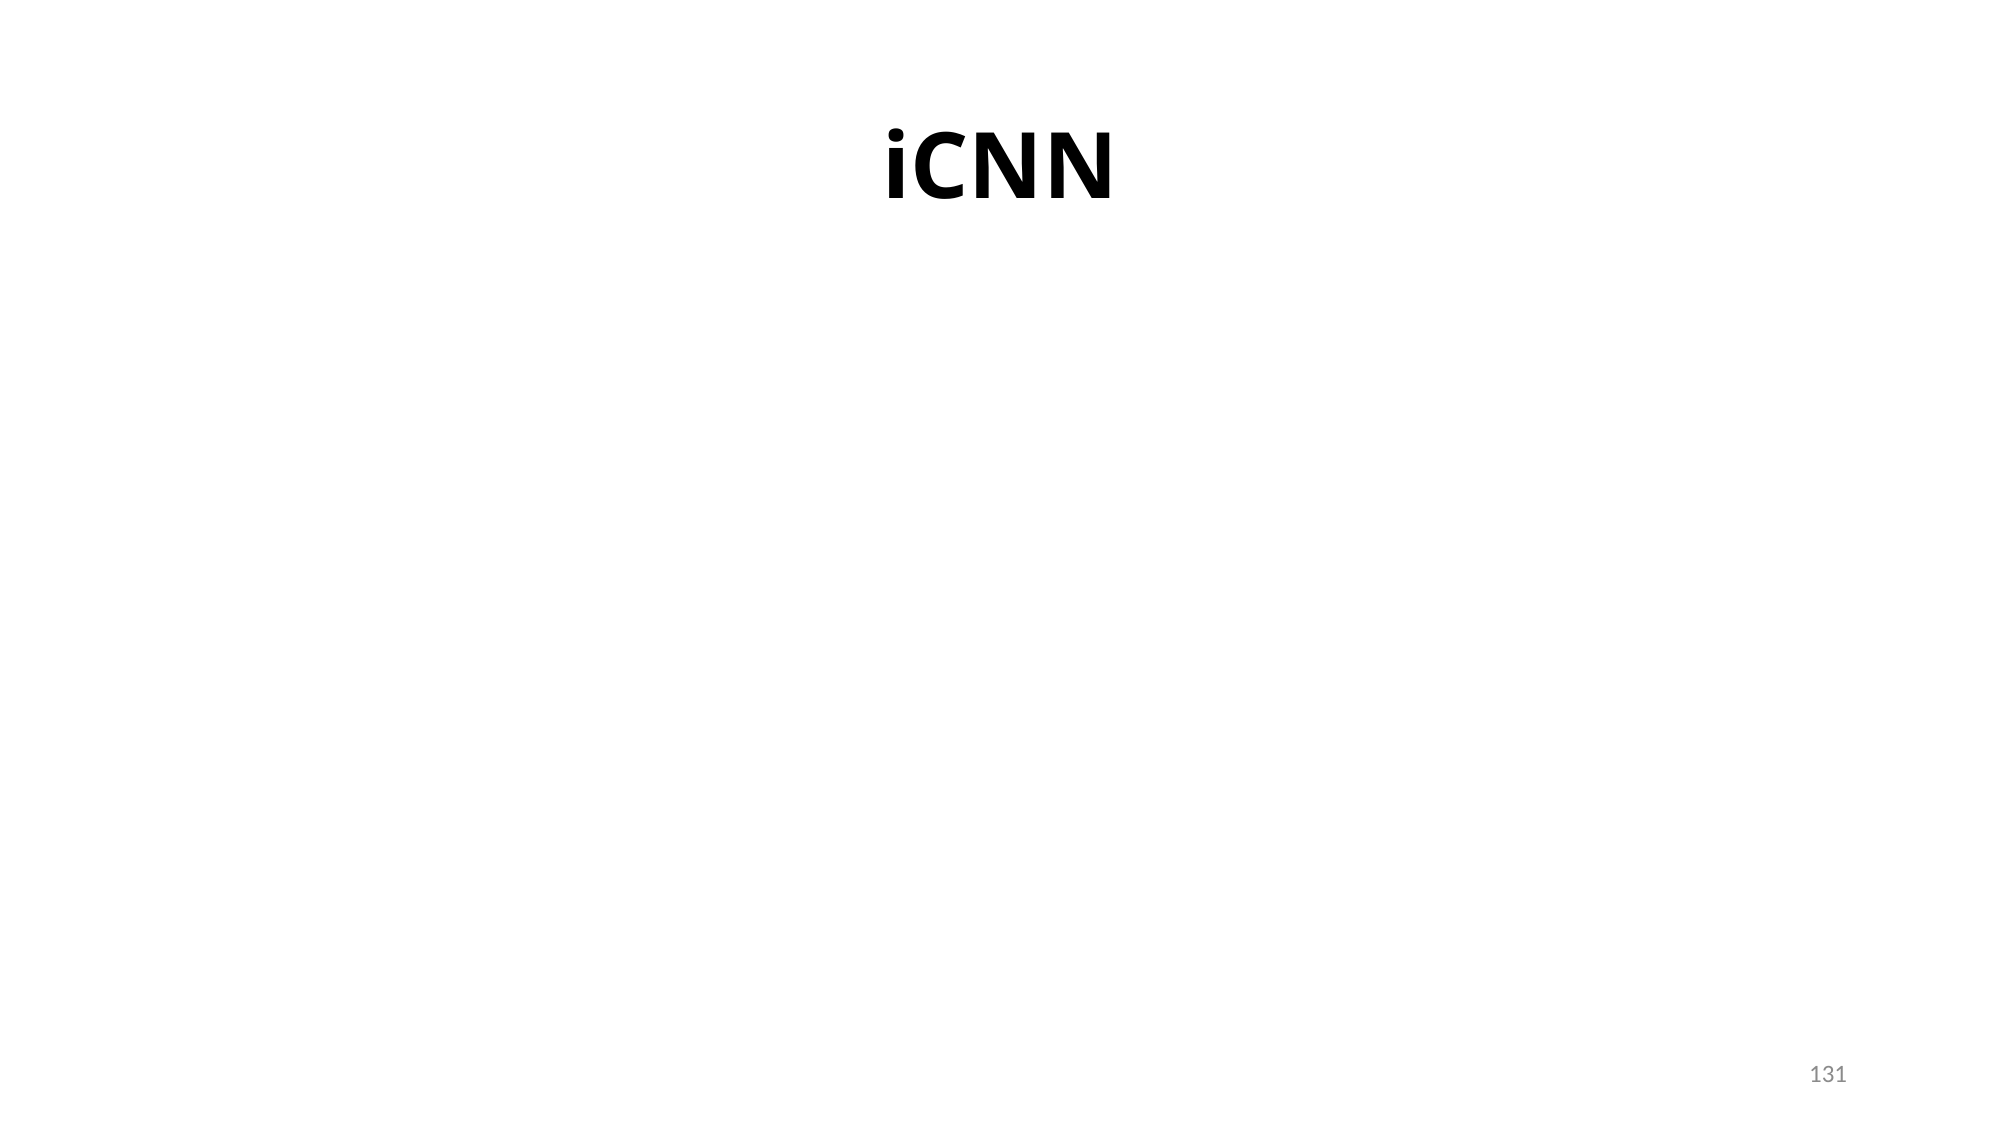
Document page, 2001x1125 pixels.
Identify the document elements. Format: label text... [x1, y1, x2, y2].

title iCNN [137, 59, 1863, 278]
slide_number 131 [1412, 1042, 1863, 1103]
